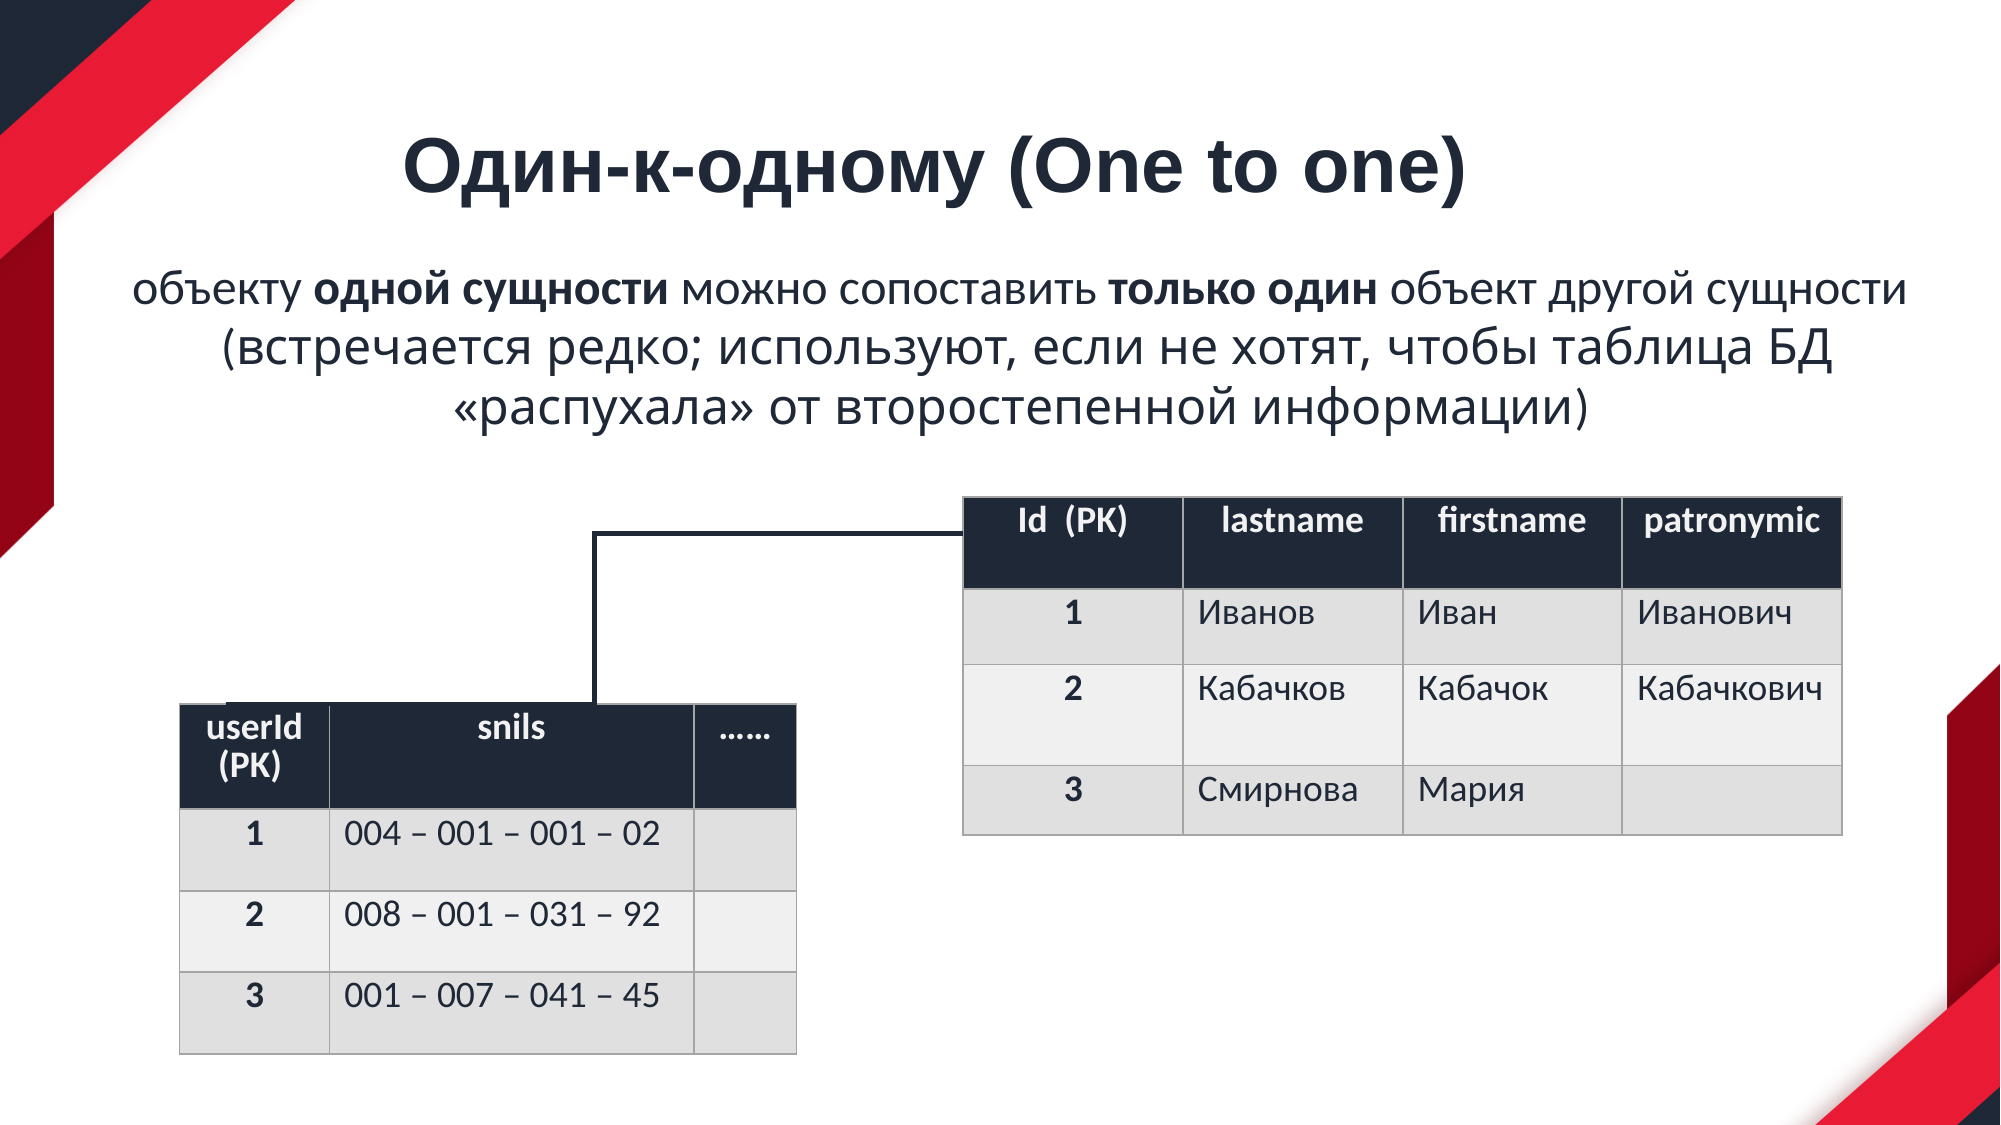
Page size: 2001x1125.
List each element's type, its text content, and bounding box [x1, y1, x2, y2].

text_box [226, 442, 1866, 513]
table_cell Иванович [1623, 590, 1841, 664]
table_cell 001 – 007 – 041 – 45 [330, 973, 693, 1053]
table_cell Кабачок [1404, 665, 1621, 765]
table_cell [695, 973, 796, 1053]
table_cell Кабачков [1184, 665, 1402, 765]
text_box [226, 533, 964, 705]
table_cell 004 – 001 – 001 – 02 [330, 810, 693, 890]
table_cell Смирнова [1184, 766, 1402, 834]
table_cell Иван [1404, 590, 1621, 664]
table_header patronymic [1623, 498, 1841, 588]
table_cell [1623, 766, 1841, 834]
table_cell 3 [964, 766, 1182, 834]
table_cell Кабачкович [1623, 665, 1841, 765]
table_cell 3 [180, 973, 329, 1053]
table_header firstname [1404, 498, 1621, 588]
table_header lastname [1184, 498, 1402, 588]
table_cell 2 [964, 665, 1182, 765]
table_cell Мария [1404, 766, 1621, 834]
picture [0, 0, 2000, 1125]
text_box объекту одной сущности можно сопоставить только один объект другой сущности (встречается редко; используют, если не хотят, чтобы таблица БД «распухала» от второстепенной информации) [117, 247, 1938, 442]
table_header Id (PK) [964, 498, 1182, 588]
table_cell 1 [964, 590, 1182, 664]
table_cell 1 [180, 810, 329, 890]
table_cell 008 – 001 – 031 – 92 [330, 892, 693, 971]
table_header userId (PK) [180, 705, 329, 808]
table_header snils [330, 705, 693, 808]
table_cell 2 [180, 892, 329, 971]
table_cell Иванов [1184, 590, 1402, 664]
table_cell [695, 892, 796, 971]
table_cell [695, 810, 796, 890]
text_box Один-к-одному (One to one) [387, 86, 1613, 247]
table_header …… [695, 705, 796, 808]
